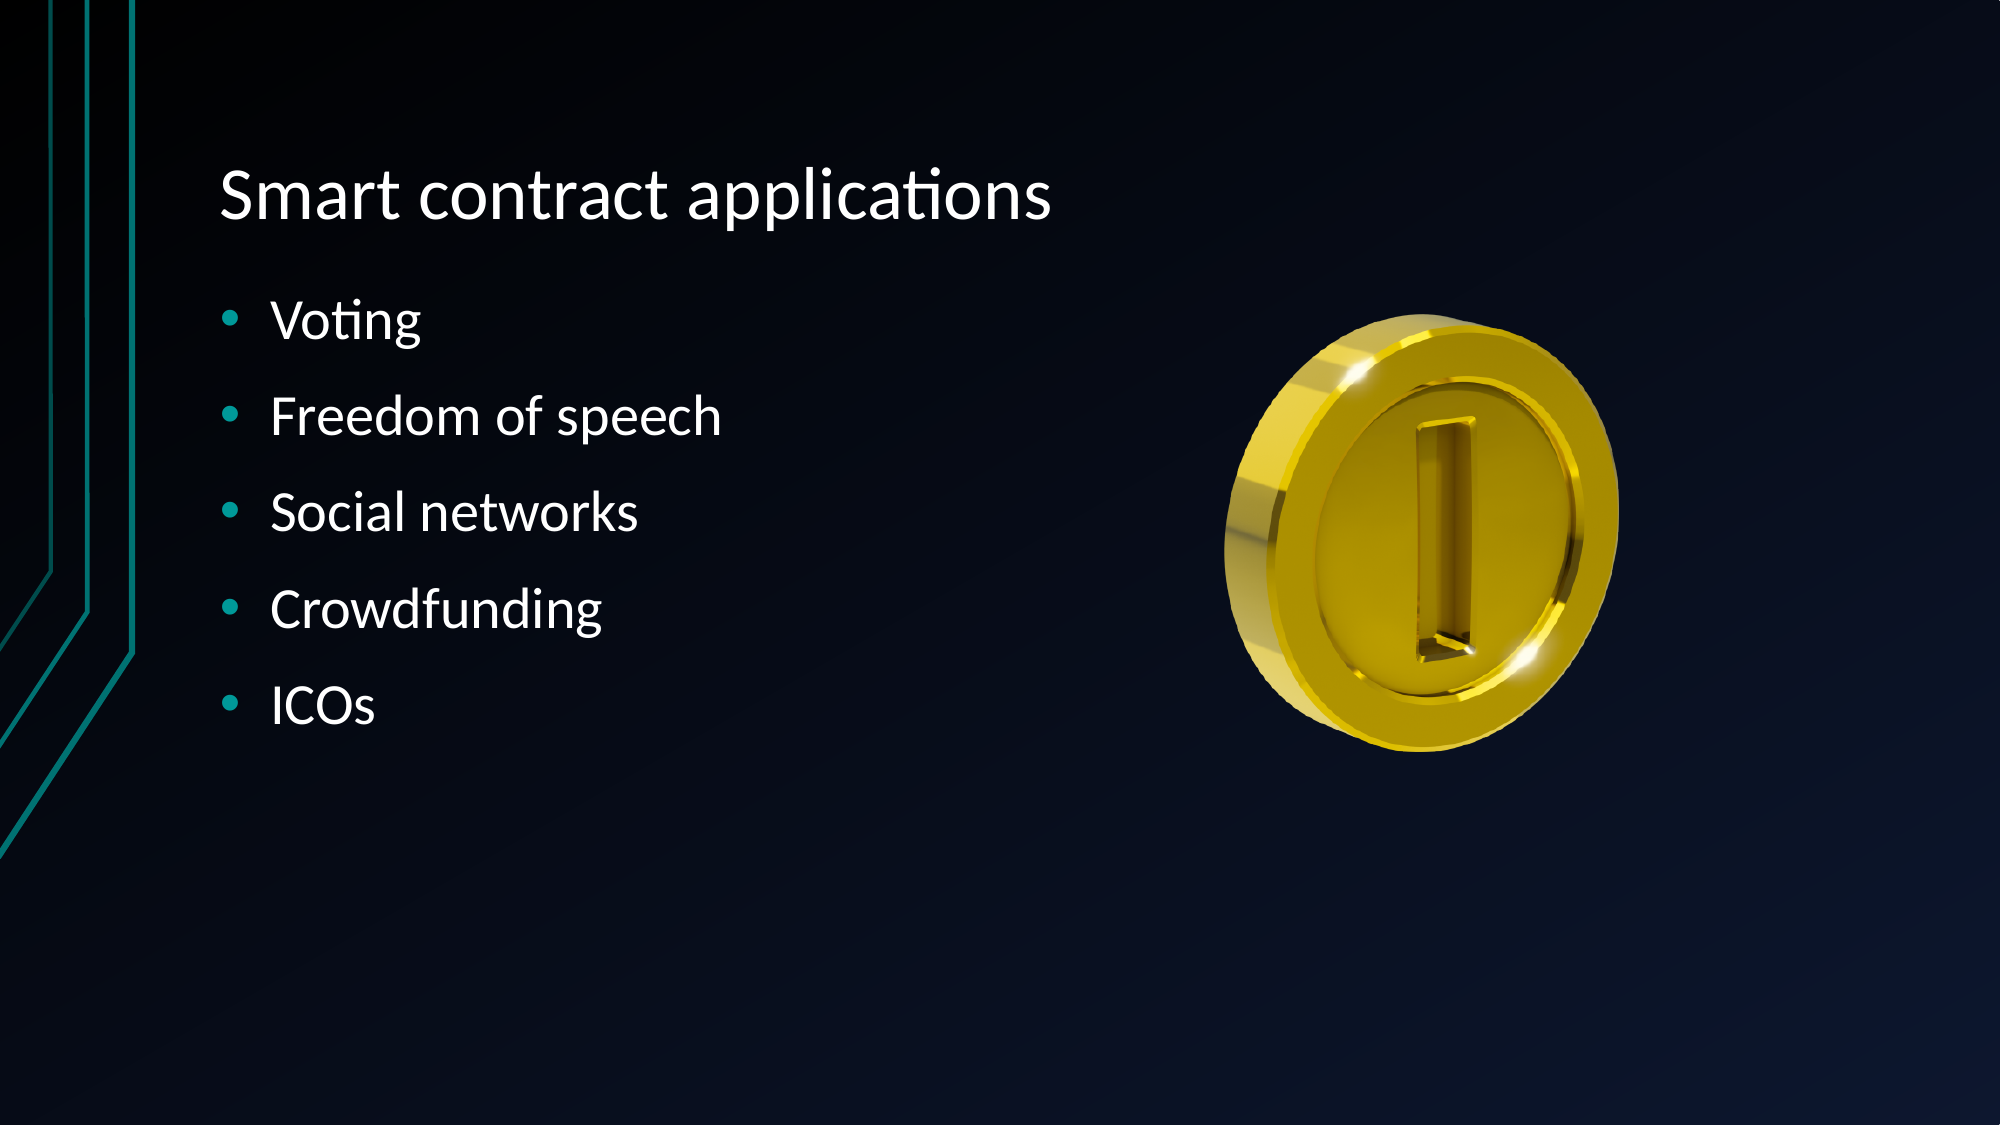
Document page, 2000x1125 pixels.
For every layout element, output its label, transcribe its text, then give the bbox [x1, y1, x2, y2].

list Voting Freedom of speech Social networks Crowdfunding ICOs [199, 279, 988, 1012]
title Smart contract applications [199, 45, 1900, 246]
picture [1223, 314, 1619, 752]
